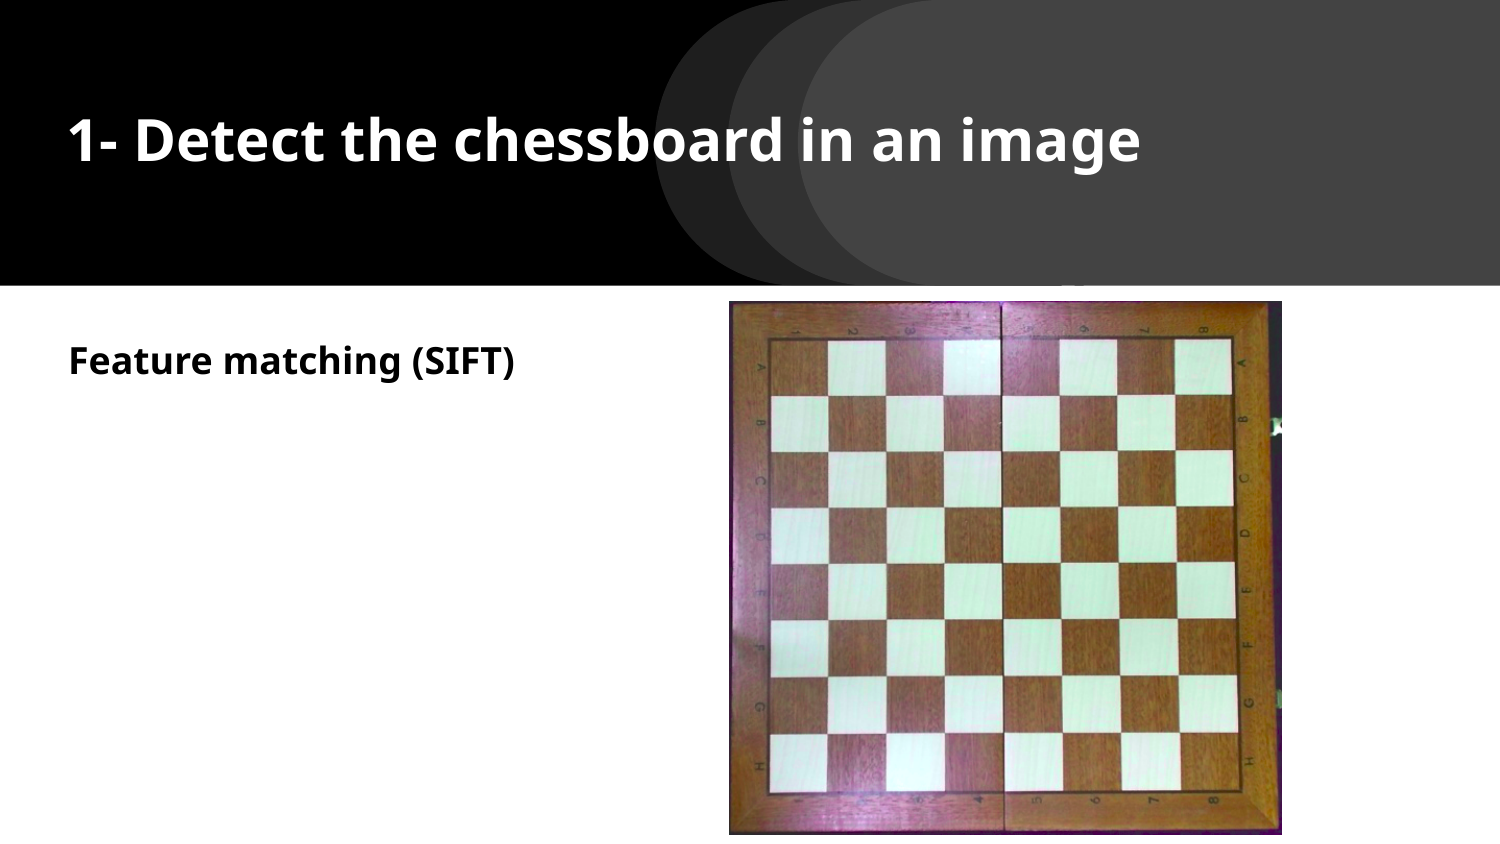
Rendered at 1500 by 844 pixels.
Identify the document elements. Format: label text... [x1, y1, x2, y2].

title 1- Detect the chessboard in an image [51, 74, 1467, 188]
picture [729, 300, 1282, 835]
list Feature matching (SIFT) [53, 315, 724, 397]
